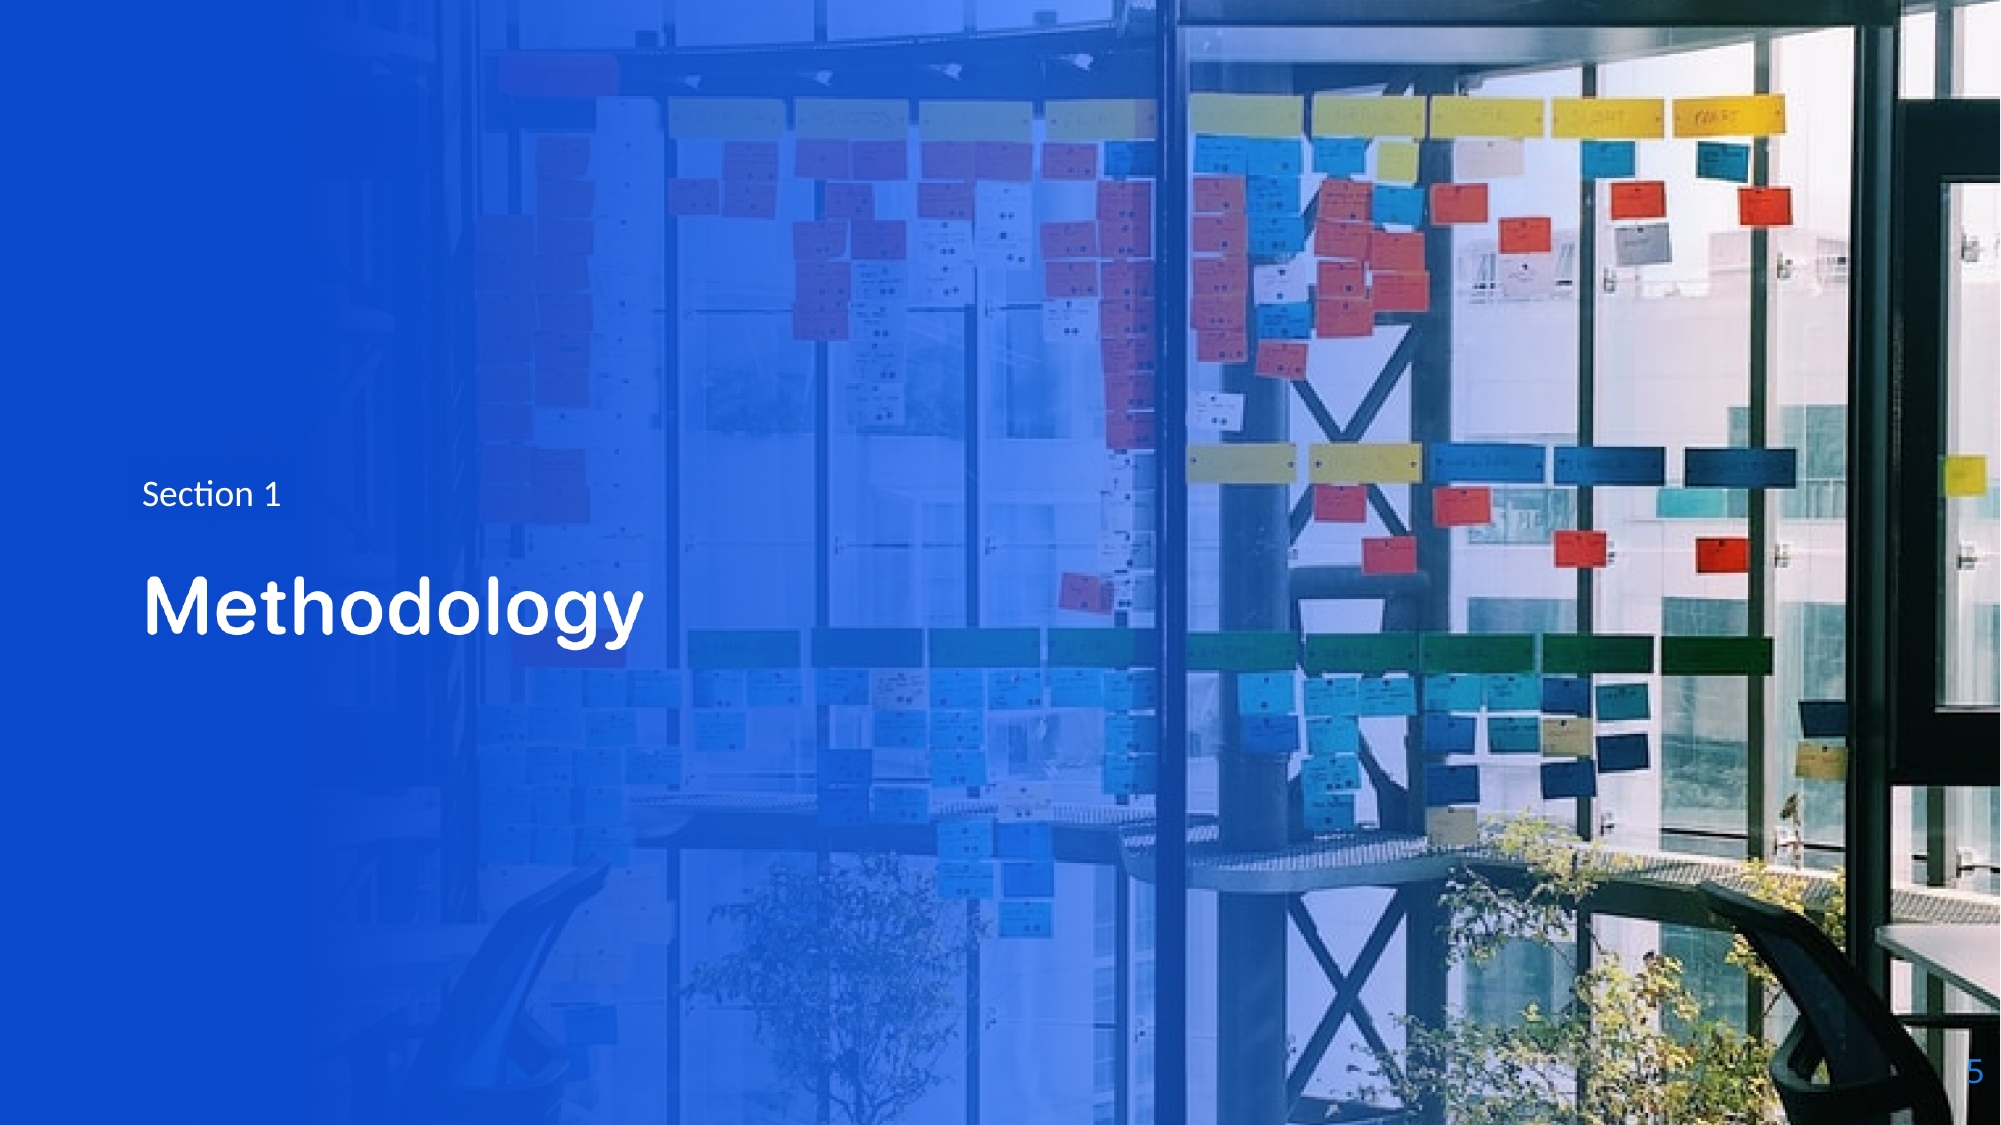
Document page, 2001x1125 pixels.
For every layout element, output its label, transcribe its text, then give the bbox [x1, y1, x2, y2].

text_box Section 1 [127, 461, 297, 522]
slide_number 4 [1550, 1042, 2000, 1103]
picture [0, 0, 2001, 1125]
